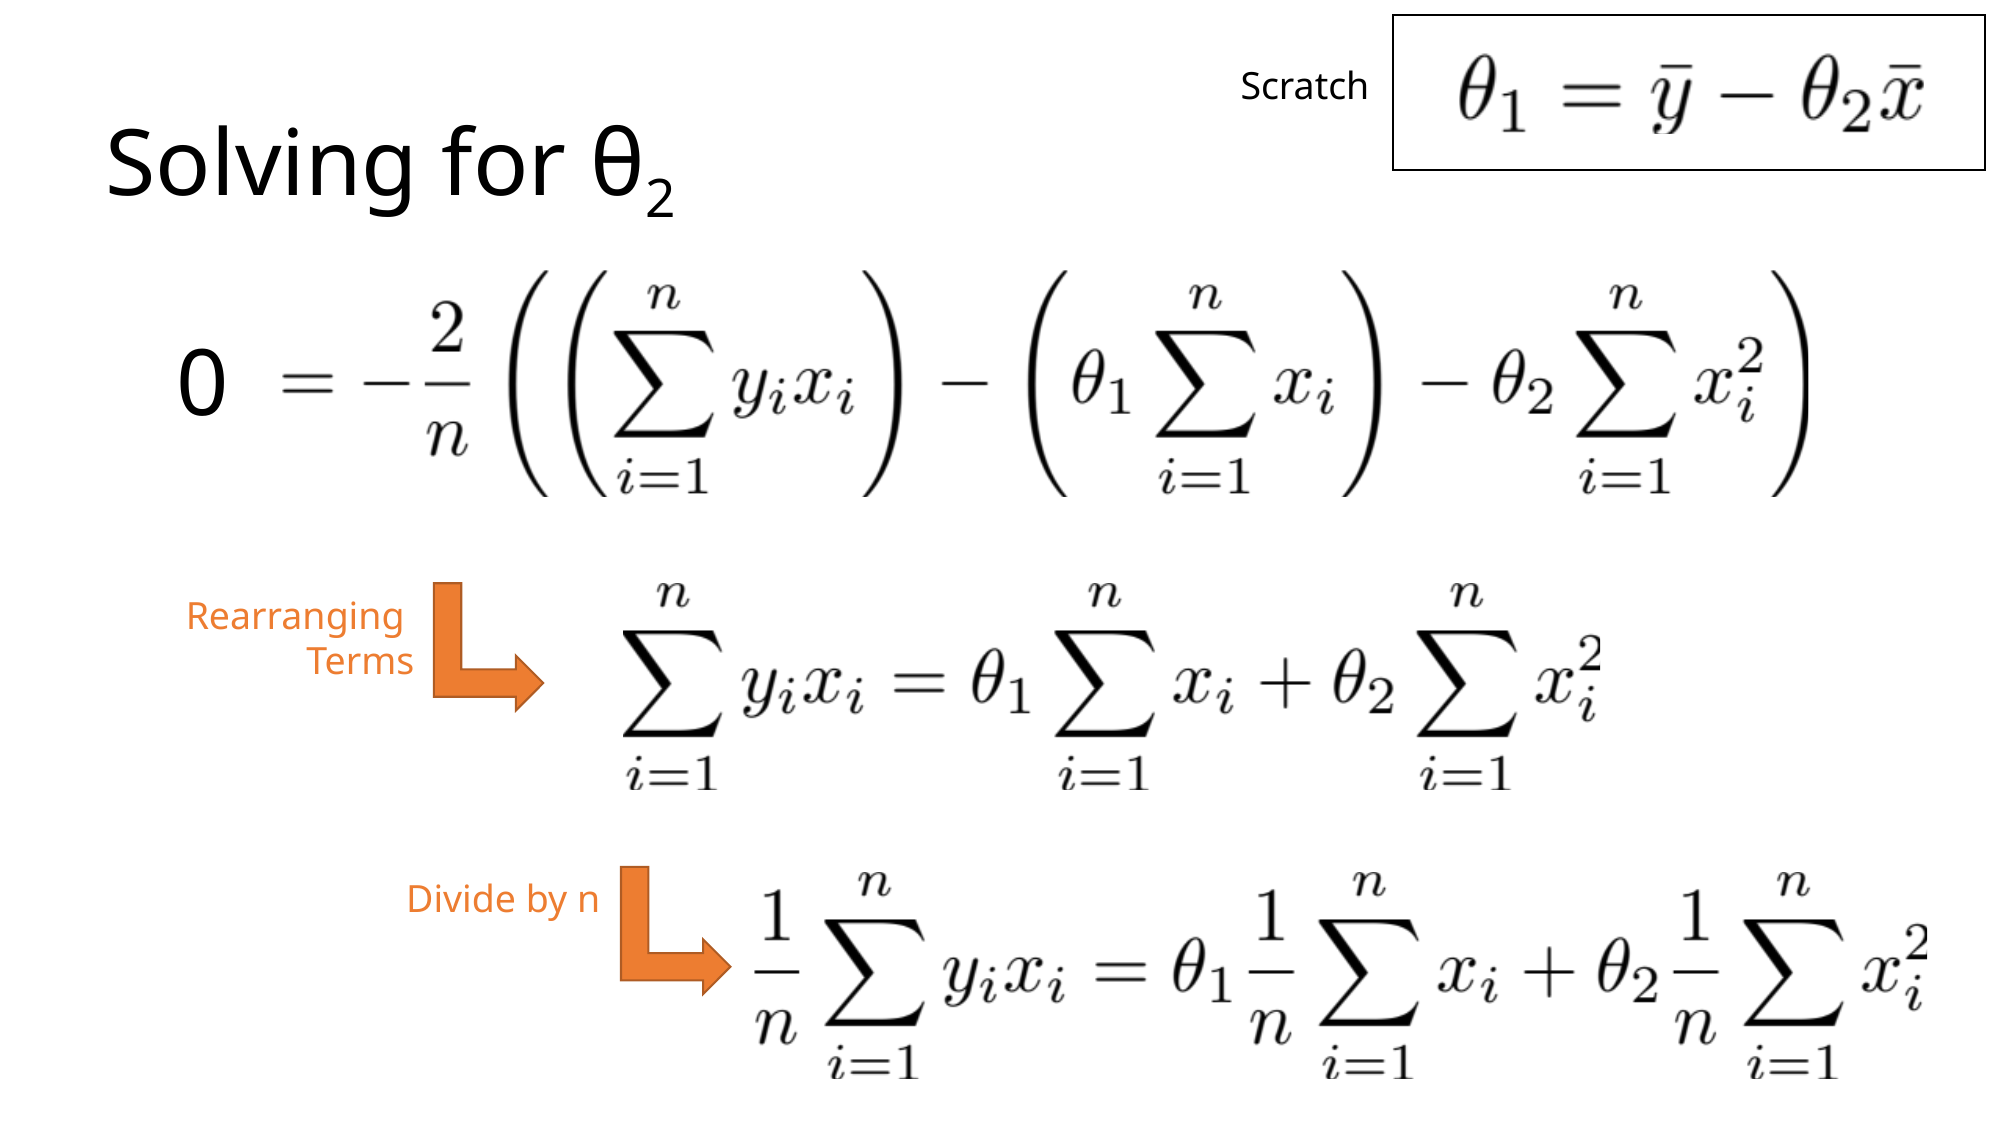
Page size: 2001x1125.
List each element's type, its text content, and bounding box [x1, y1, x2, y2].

text_box 0 [162, 316, 245, 442]
picture [1459, 52, 1924, 134]
text_box Scratch [1225, 54, 1385, 115]
picture [281, 269, 1809, 497]
title Solving for θ2 [90, 52, 1863, 271]
text_box [432, 582, 545, 713]
text_box [619, 865, 732, 997]
picture [754, 872, 1928, 1079]
picture [623, 583, 1601, 790]
text_box Rearranging Terms [170, 584, 430, 689]
text_box Divide by n [390, 867, 616, 928]
text_box [1392, 14, 1986, 171]
